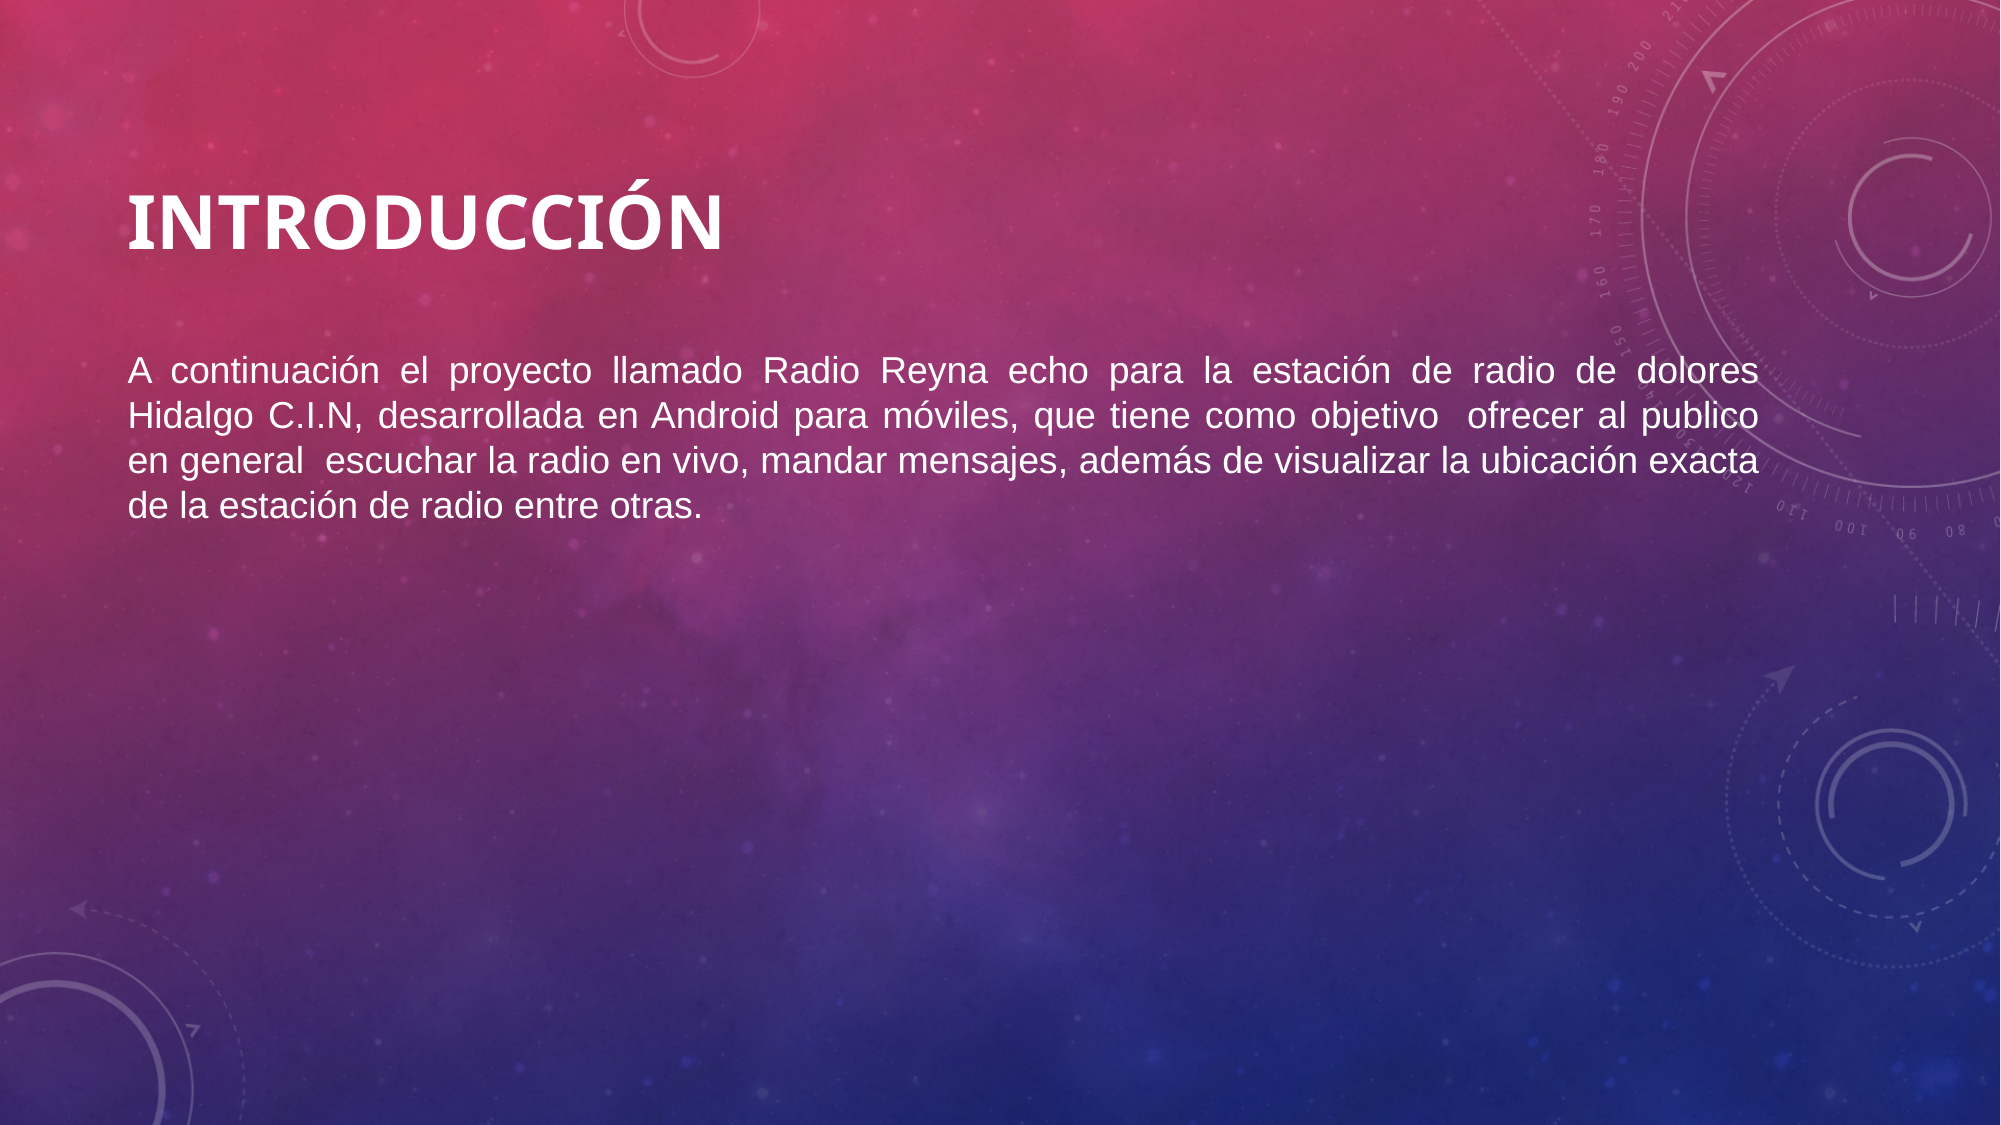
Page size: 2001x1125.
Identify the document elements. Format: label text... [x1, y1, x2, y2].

picture [0, 0, 2001, 1125]
title Introducción [112, 99, 1775, 251]
list A continuación el proyecto llamado Radio Reyna echo para la estación de radio de dolores Hidalgo C.I.N, desarrollada en Android para móviles, que tiene como objetivo ofrecer al publico en general escuchar la radio en vivo, mandar mensajes, además de visualizar la ubicación exacta de la estación de radio entre otras. [112, 251, 1775, 622]
